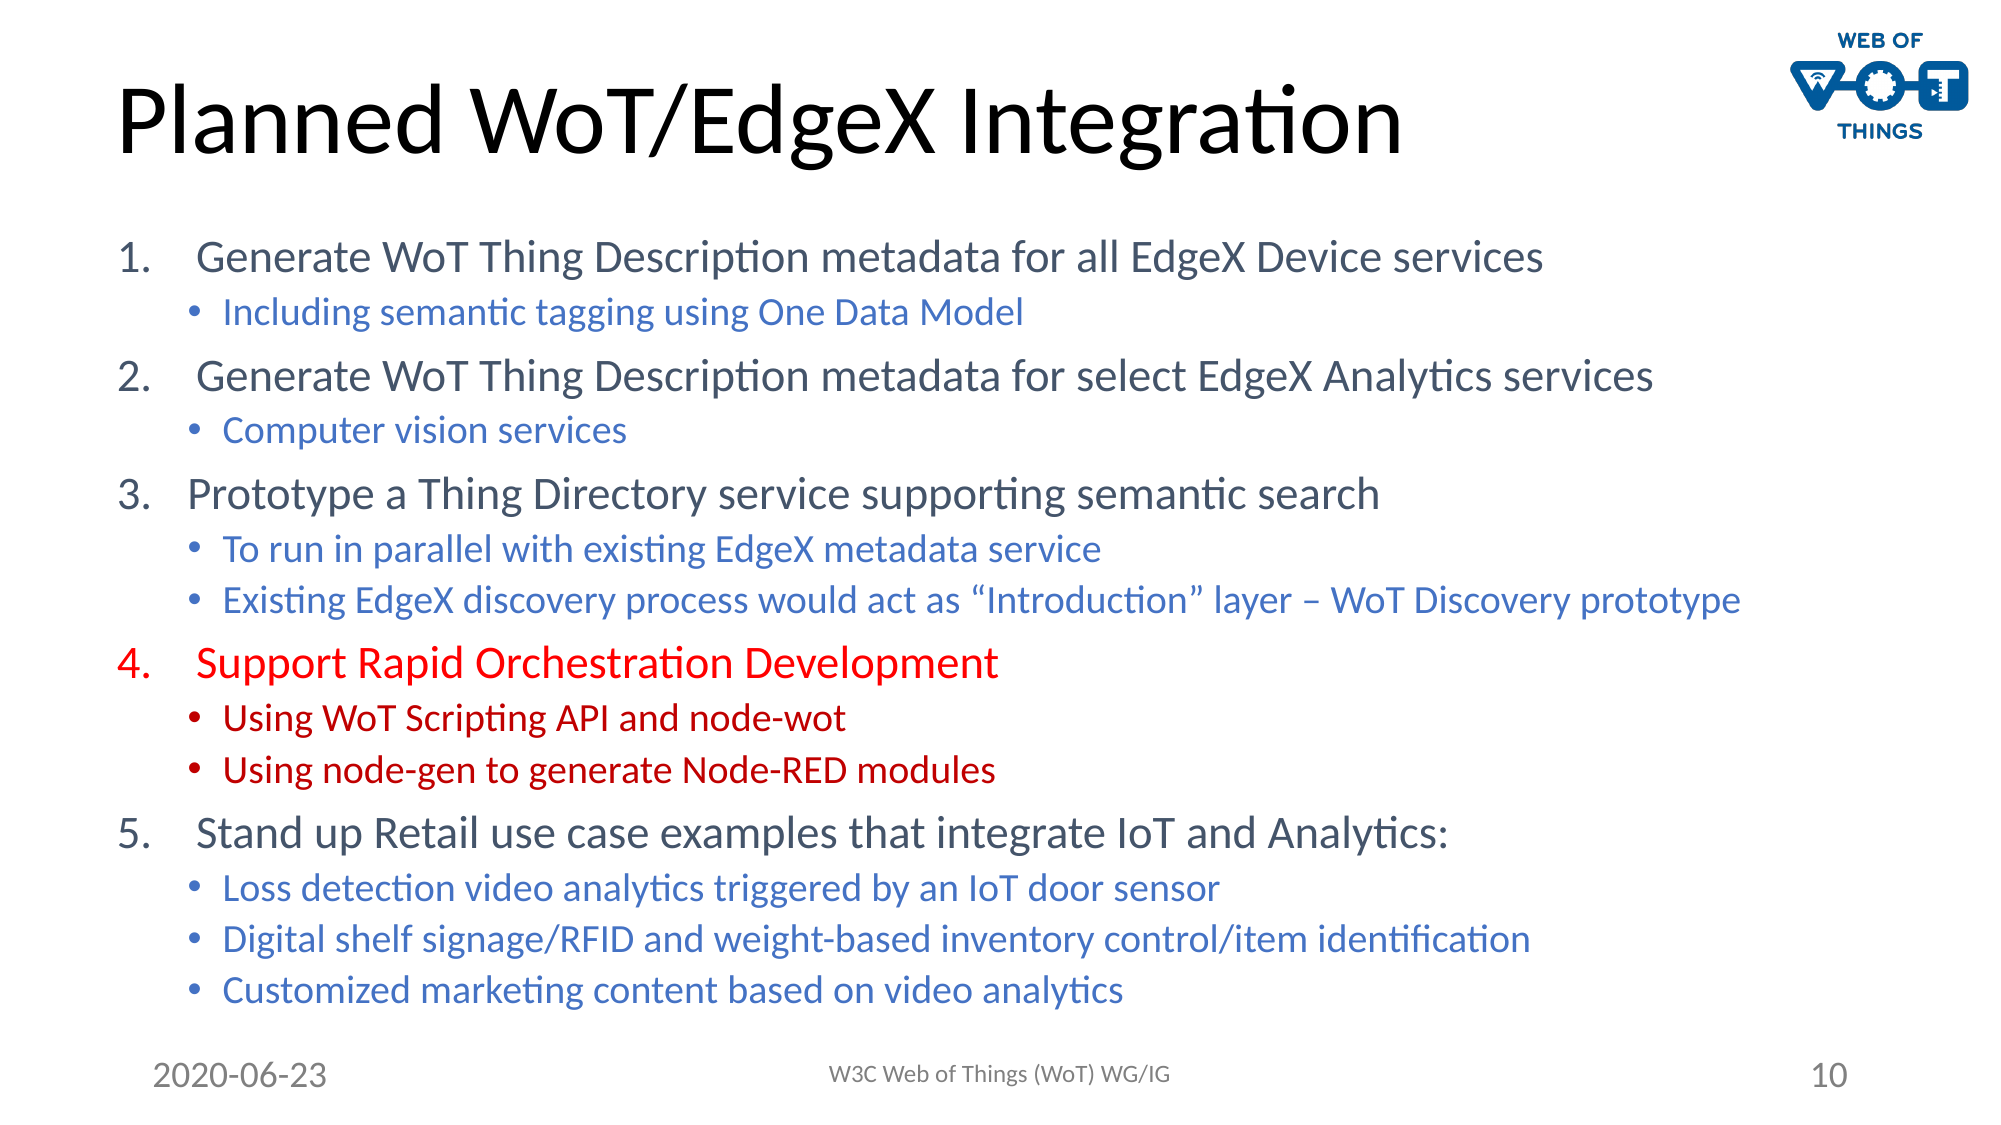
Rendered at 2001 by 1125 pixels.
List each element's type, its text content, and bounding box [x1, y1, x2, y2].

list Generate WoT Thing Description metadata for all EdgeX Device services Including semantic tagging using One Data Model Generate WoT Thing Description metadata for select EdgeX Analytics services Computer vision services Prototype a Thing Directory service supporting semantic search To run in parallel with existing EdgeX metadata service Existing EdgeX discovery process would act as “Introduction” layer – WoT Discovery prototype Support Rapid Orchestration Development Using WoT Scripting API and node-wot Using node-gen to generate Node-RED modules Stand up Retail use case examples that integrate IoT and Analytics: Loss detection video analytics triggered by an IoT door sensor Digital shelf signage/RFID and weight-based inventory control/item identification Customized marketing content based on video analytics [101, 225, 1902, 1028]
slide_number 10 [1412, 1042, 1863, 1103]
title Planned WoT/EdgeX Integration [101, 59, 1863, 225]
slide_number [137, 1042, 588, 1103]
picture [1773, 22, 1985, 149]
footer W3C Web of Things (WoT) WG/IG [662, 1042, 1338, 1103]
